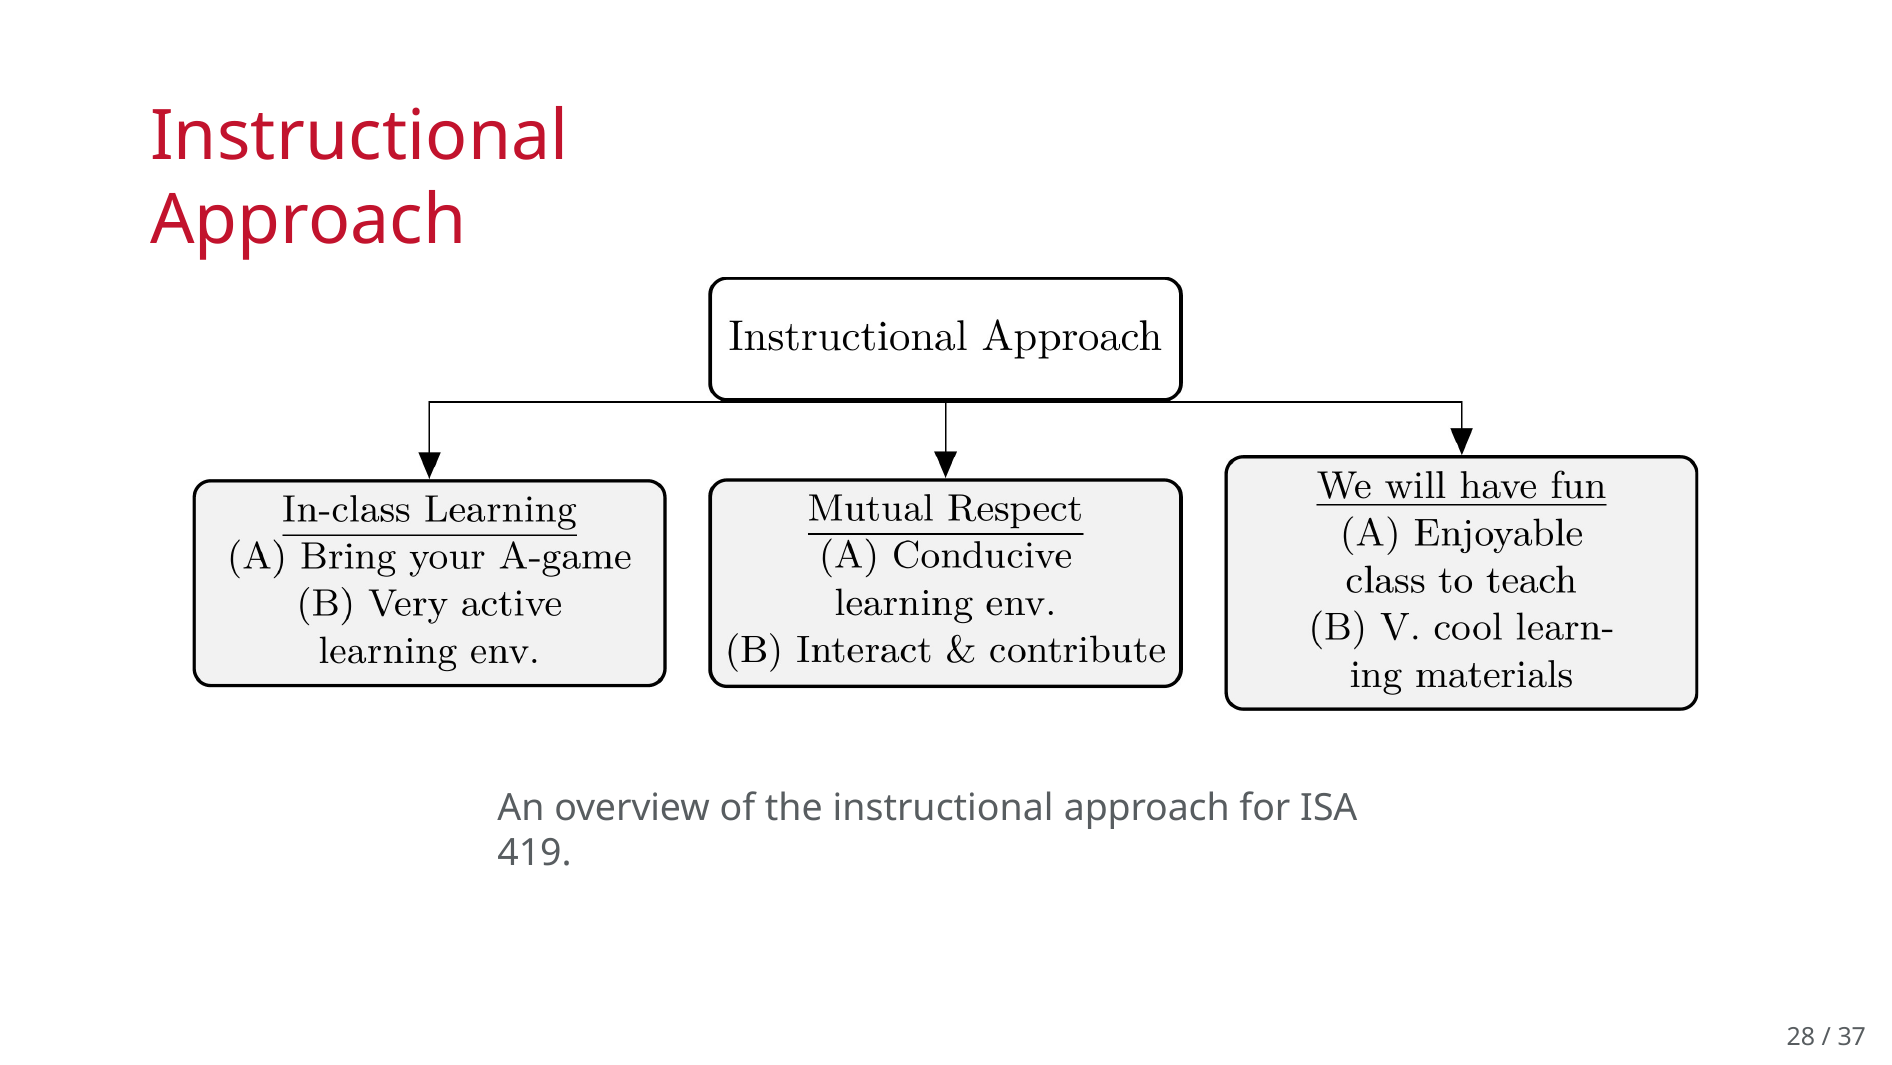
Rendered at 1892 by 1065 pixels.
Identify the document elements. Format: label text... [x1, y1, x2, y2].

text_box [192, 277, 1699, 711]
slide_number 25 / 37 [1780, 1020, 1868, 1065]
title Instructional Approach [147, 86, 783, 268]
text_box An overview of the instructional approach for ISA 419. [495, 780, 1396, 873]
